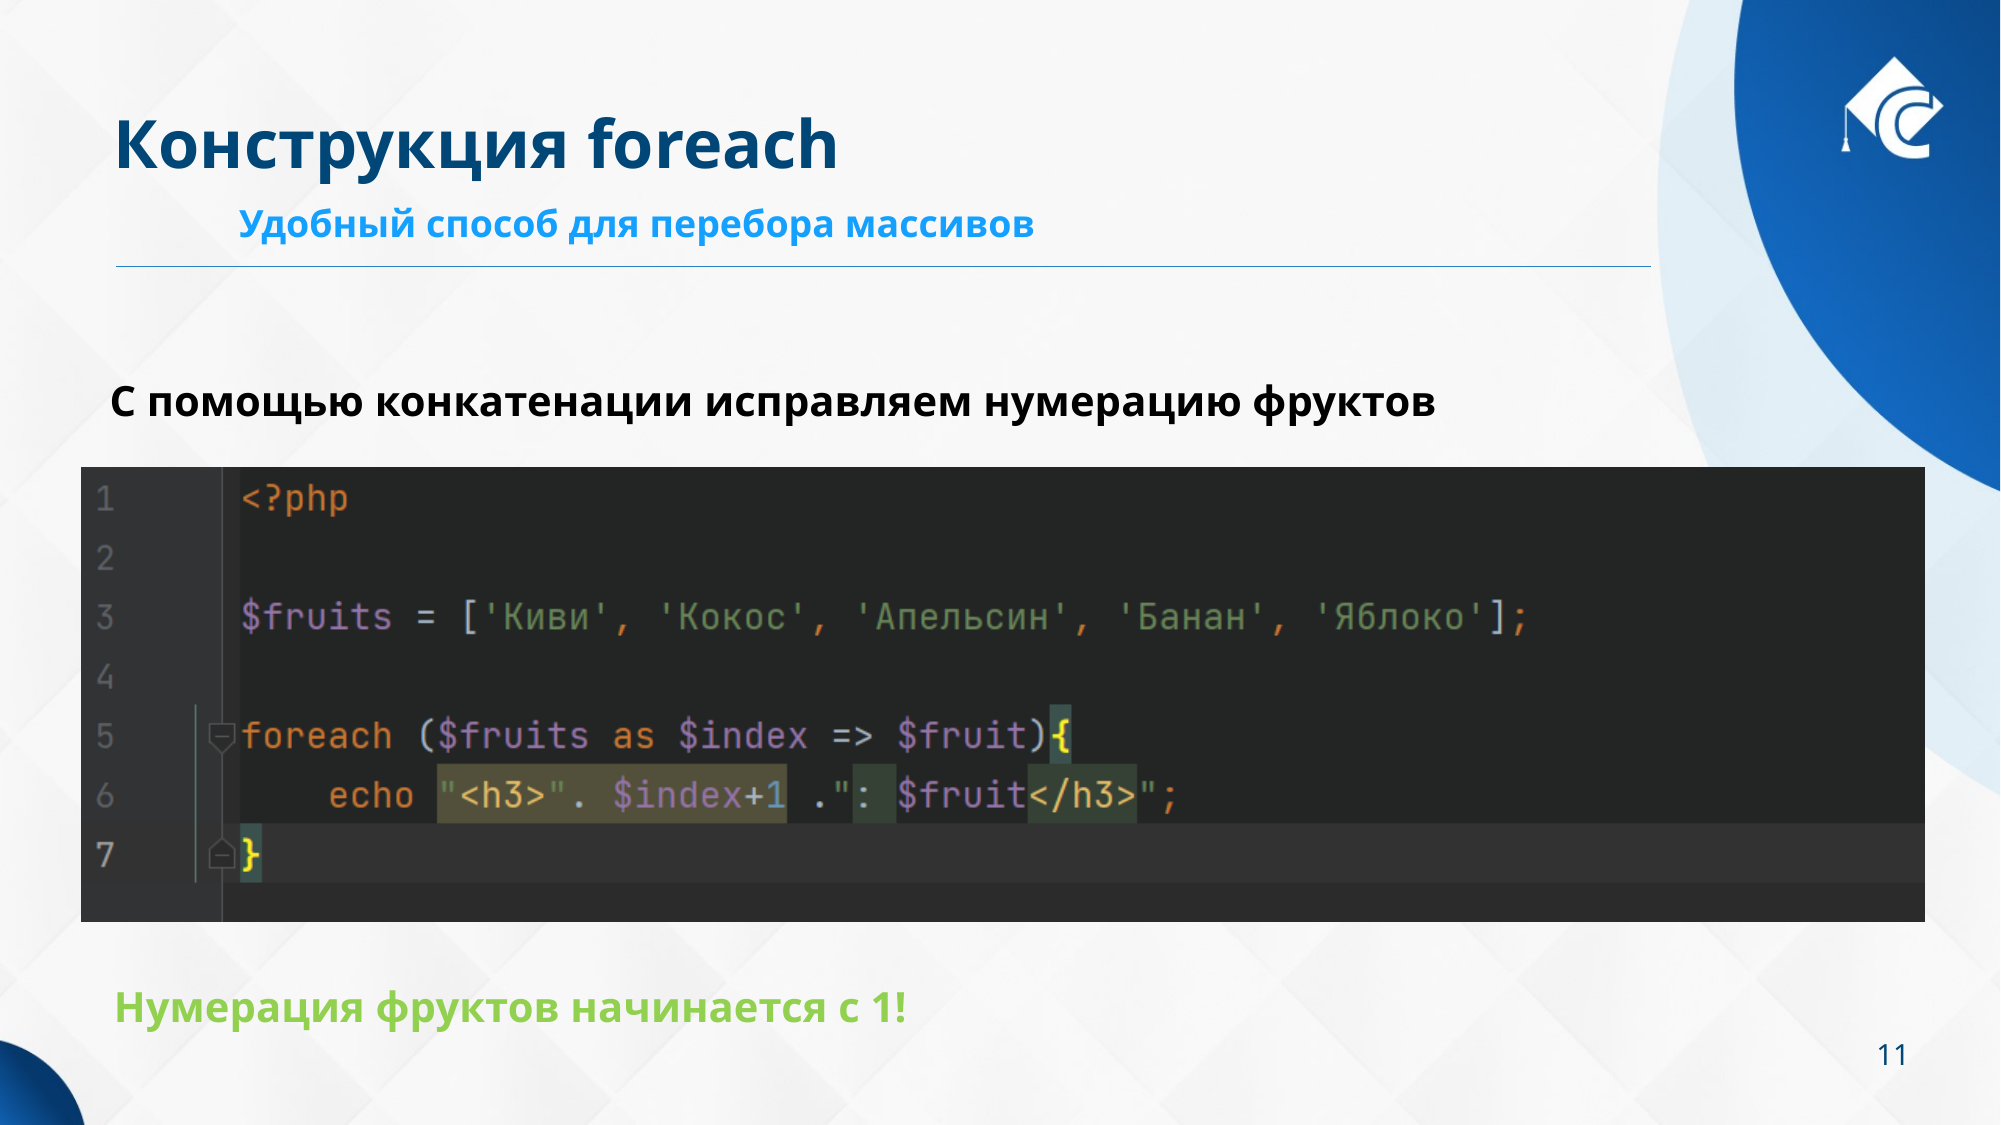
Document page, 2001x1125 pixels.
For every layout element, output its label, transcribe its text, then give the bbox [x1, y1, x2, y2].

text_box Удобный способ для перебора массивов [223, 197, 1168, 266]
title Конструкция foreach [99, 88, 1635, 206]
text_box Нумерация фруктов начинается с 1! [98, 979, 1656, 1074]
slide_number 11 [1806, 1026, 1925, 1086]
picture [0, 0, 2001, 1125]
text_box С помощью конкатенации исправляем нумерацию фруктов [94, 372, 1652, 467]
